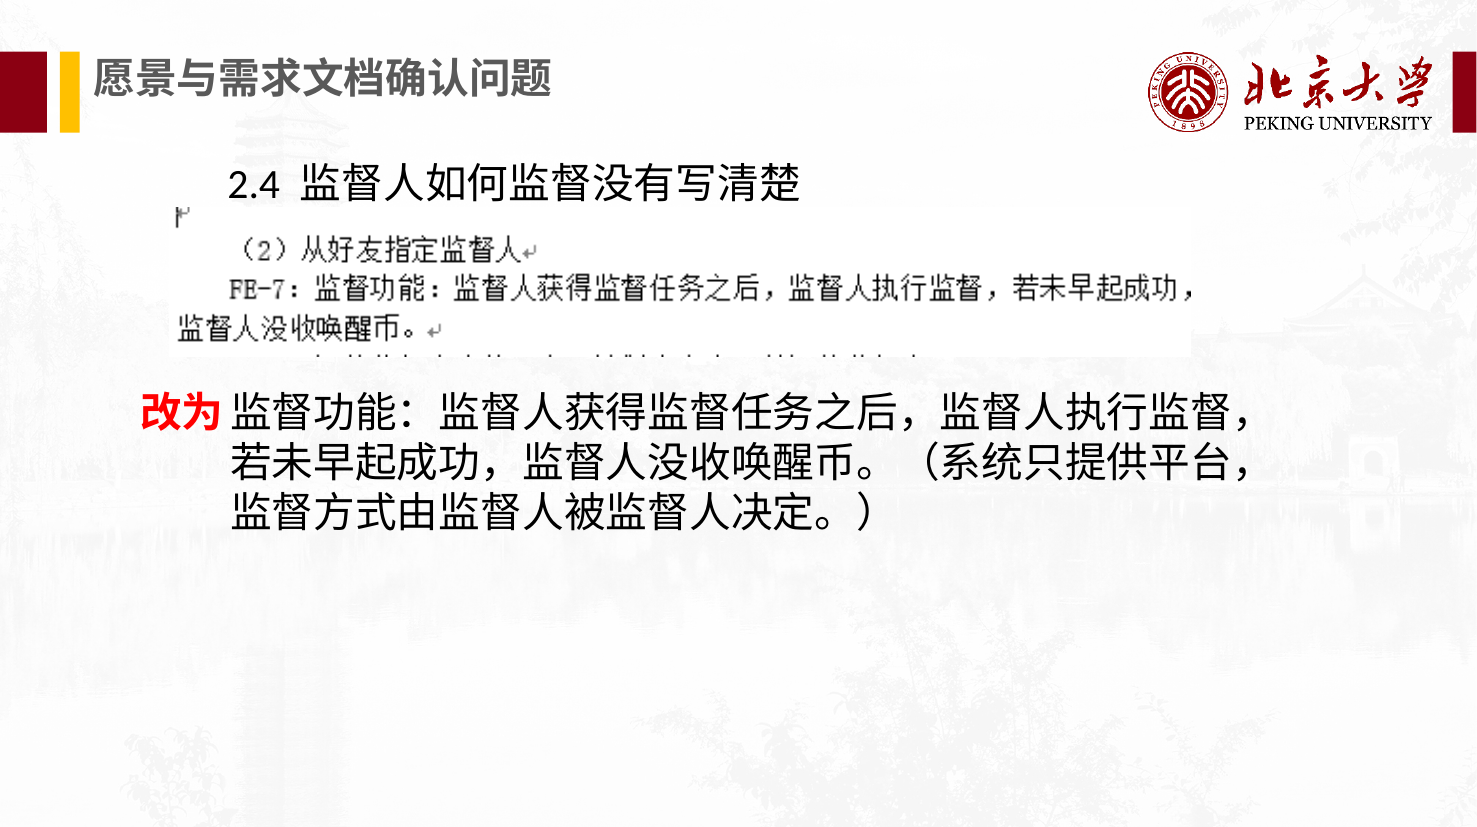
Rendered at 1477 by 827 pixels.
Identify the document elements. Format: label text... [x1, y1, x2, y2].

text_box [58, 50, 82, 135]
text_box [0, 50, 49, 135]
text_box 愿景与需求文档确认问题 [93, 52, 585, 103]
picture [0, 0, 1477, 827]
text_box 2.4 监督人如何监督没有写清楚 [212, 149, 1288, 214]
text_box 改为 [125, 378, 248, 444]
text_box 监督功能：监督人获得监督任务之后，监督人执行监督，若未早起成功，监督人没收唤醒币。（系统只提供平台，监督方式由监督人被监督人决定。） [215, 378, 1291, 544]
text_box [1450, 50, 1477, 135]
